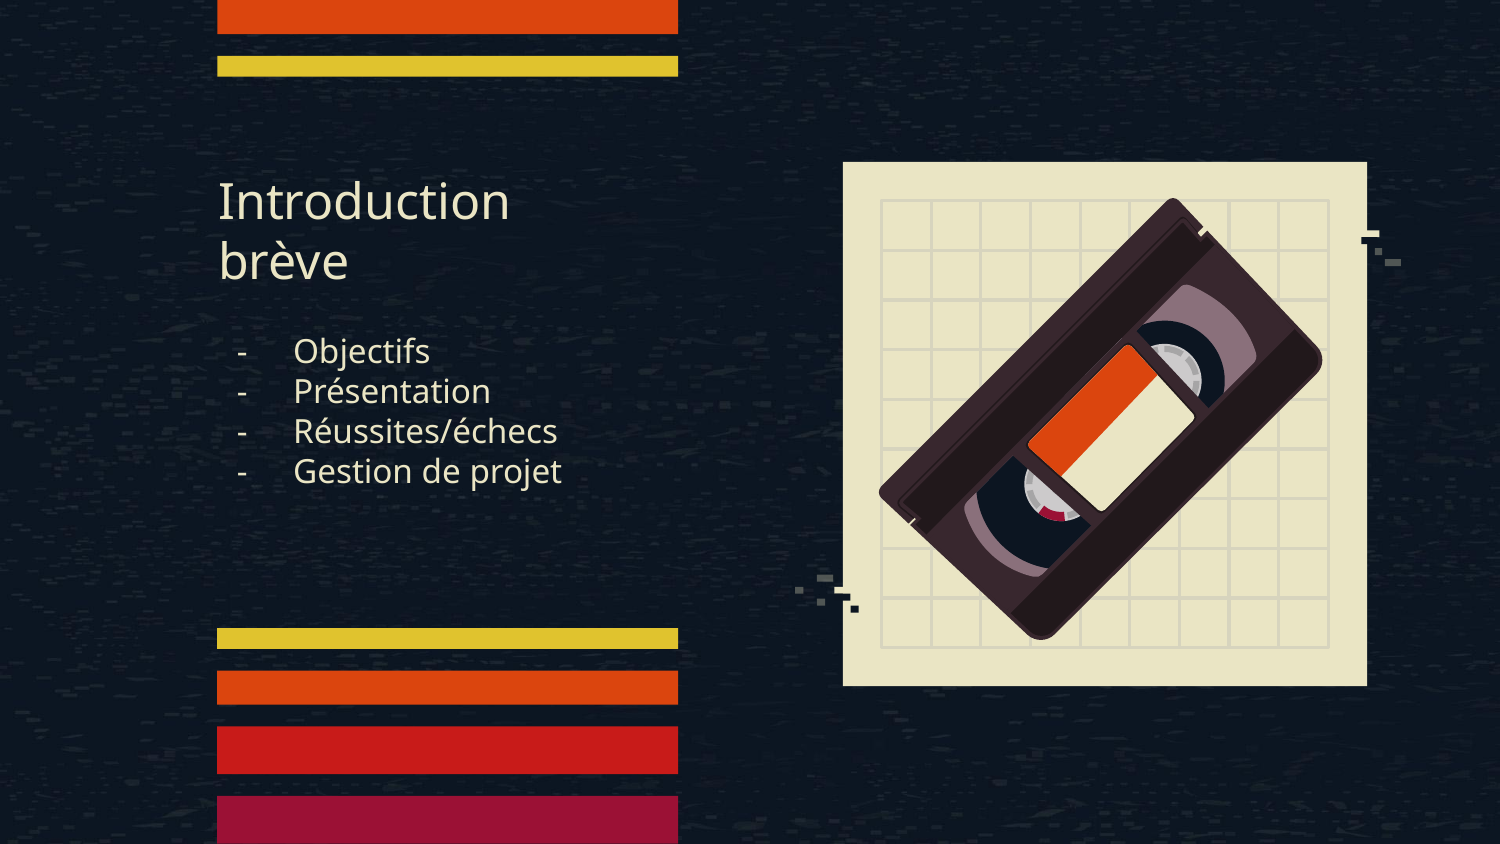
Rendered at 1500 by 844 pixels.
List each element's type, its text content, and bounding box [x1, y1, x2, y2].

subtitle Objectifs Présentation Réussites/échecs Gestion de projet [203, 315, 689, 545]
title Introduction brève [203, 157, 689, 305]
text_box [894, 309, 1316, 539]
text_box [794, 161, 1402, 687]
picture [0, 0, 1500, 844]
